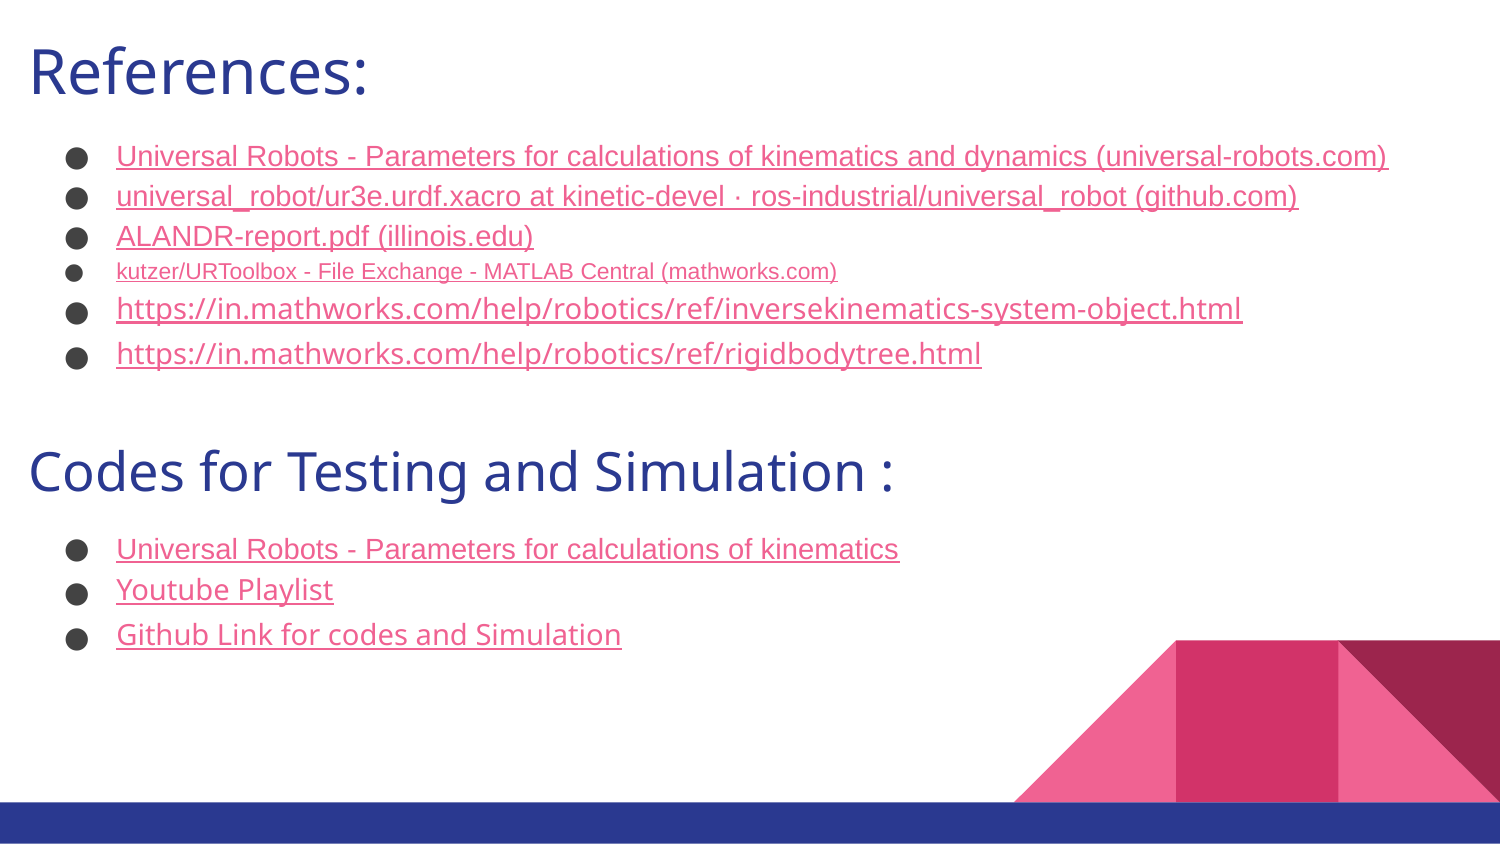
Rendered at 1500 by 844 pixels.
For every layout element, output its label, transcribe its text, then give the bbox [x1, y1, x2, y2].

title References: [13, 17, 1412, 117]
title Codes for Testing and Simulation : [13, 422, 1412, 523]
list Universal Robots - Parameters for calculations of kinematics and dynamics (universal-robots.com) universal_robot/ur3e.urdf.xacro at kinetic-devel · ros-industrial/universal_robot (github.com) ALANDR-report.pdf (illinois.edu) kutzer/URToolbox - File Exchange - MATLAB Central (mathworks.com) https://in.mathworks.com/help/robotics/ref/inversekinematics-system-object.html https://in.mathworks.com/help/robotics/ref/rigidbodytree.html [26, 116, 1424, 398]
list Universal Robots - Parameters for calculations of kinematics Youtube Playlist Github Link for codes and Simulation [26, 509, 1424, 759]
